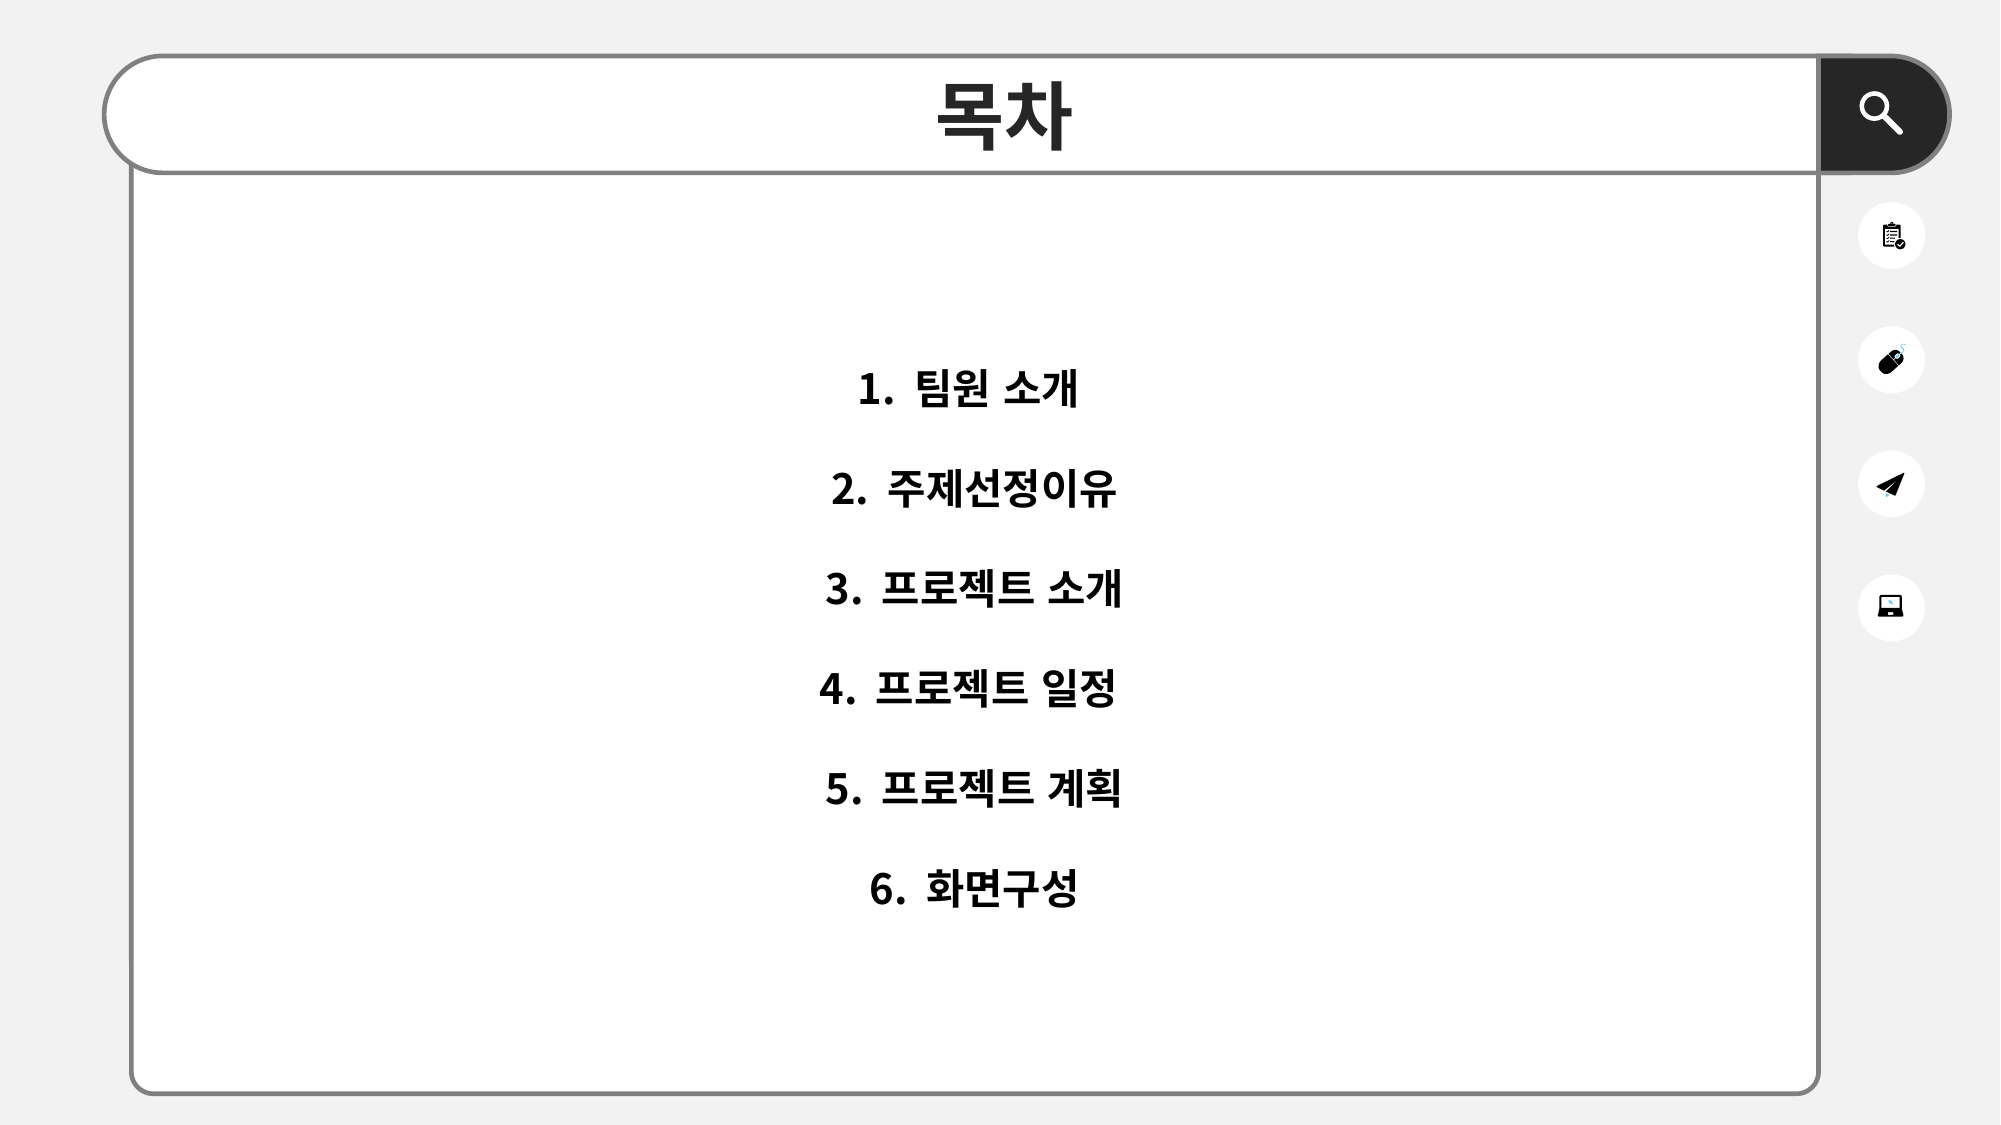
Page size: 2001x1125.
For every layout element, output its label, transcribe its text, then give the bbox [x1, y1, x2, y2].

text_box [1858, 201, 1926, 270]
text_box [1858, 450, 1925, 518]
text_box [1859, 91, 1897, 138]
text_box [1817, 54, 1951, 174]
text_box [1858, 326, 1925, 394]
text_box [130, 165, 1820, 1095]
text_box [1858, 574, 1925, 642]
text_box 팀원 소개 주제선정이유 프로젝트 소개 프로젝트 일정 프로젝트 계획 화면구성 [753, 305, 1197, 1021]
text_box 목차 [103, 54, 1817, 174]
